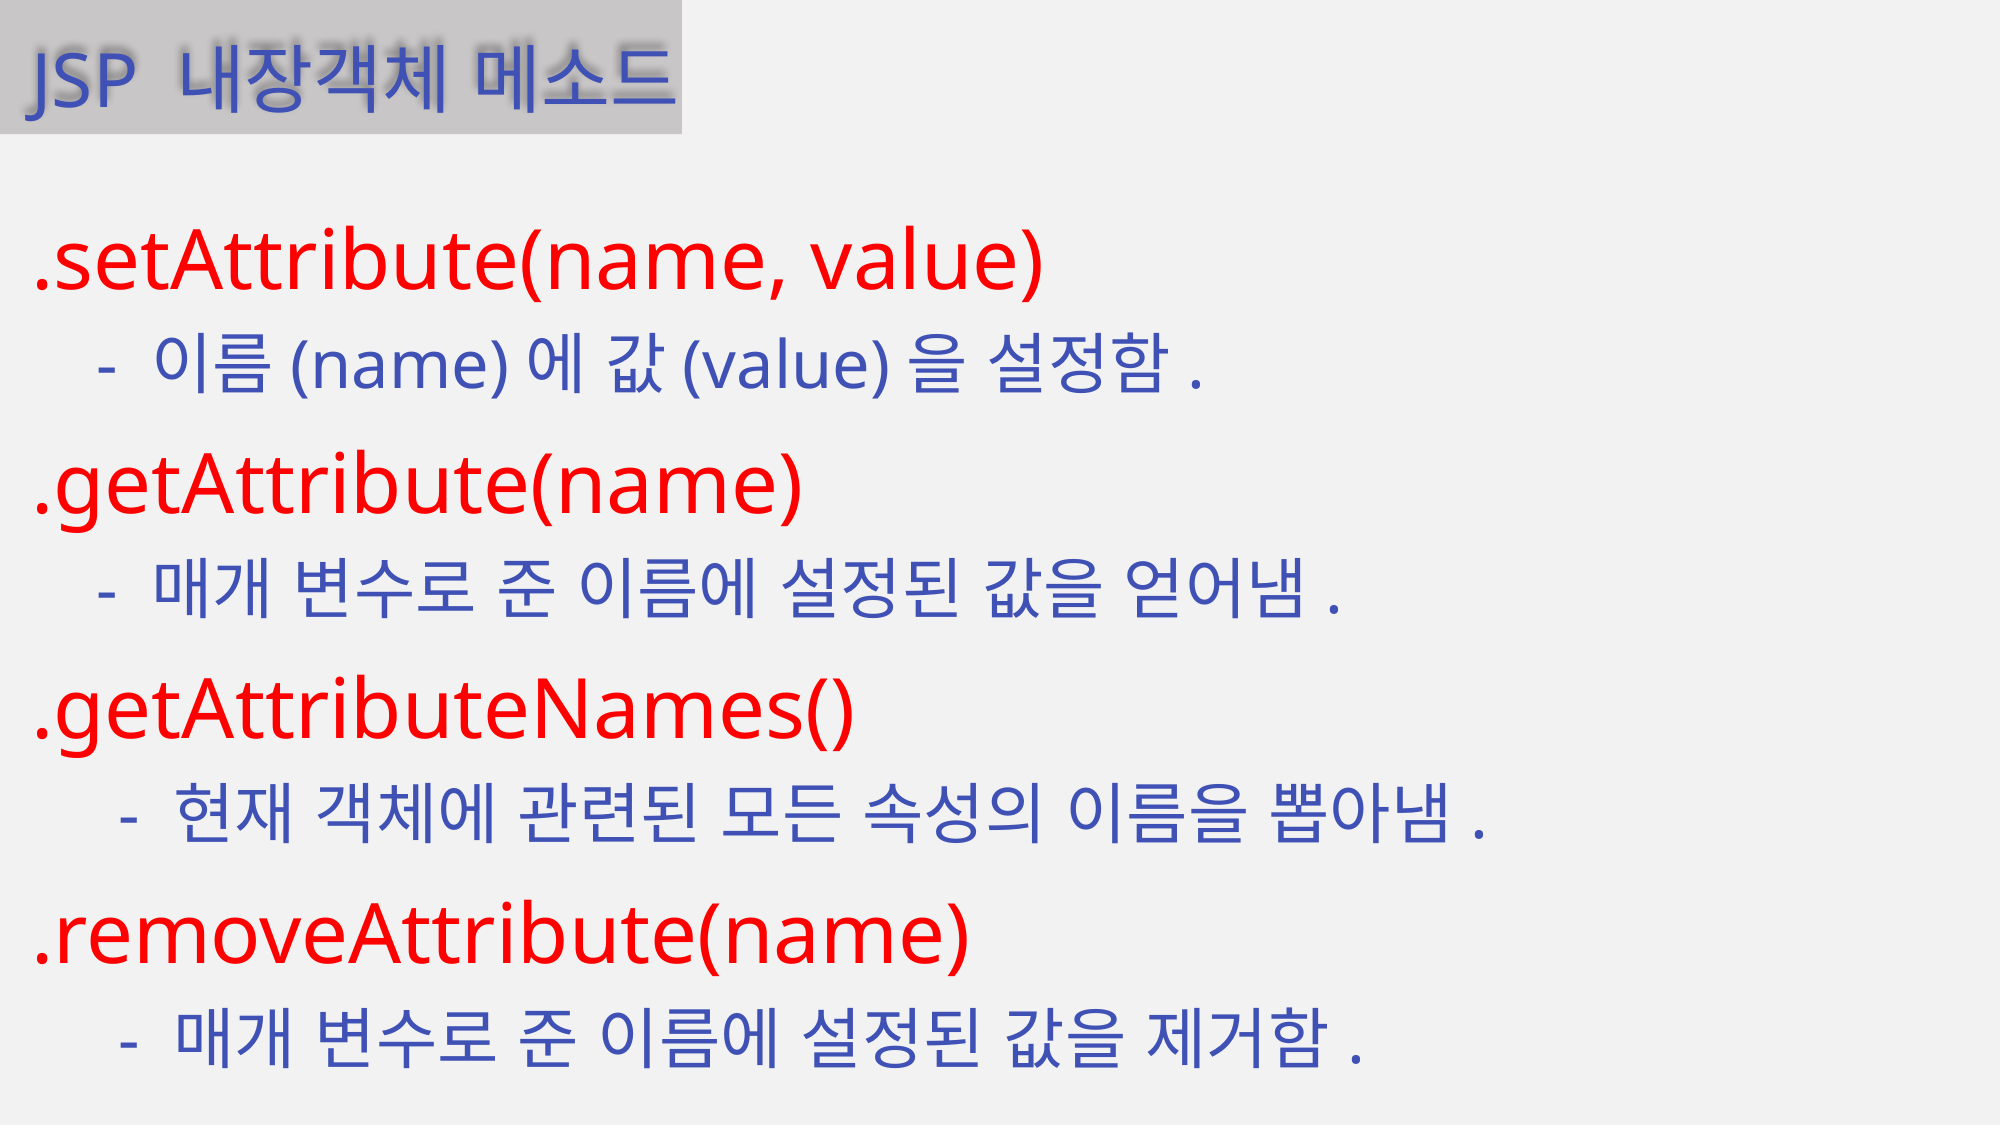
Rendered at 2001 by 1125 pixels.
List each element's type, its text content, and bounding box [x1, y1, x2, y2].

text_box .setAttribute(name, value) - 이름(name)에 값(value)을 설정함. .getAttribute(name) - 매개 변수로 준 이름에 설정된 값을 얻어냄. .getAttributeNames() - 현재 객체에 관련된 모든 속성의 이름을 뽑아냄. .removeAttribute(name) - 매개 변수로 준 이름에 설정된 값을 제거함. [16, 198, 2000, 1088]
text_box JSP 내장객체 메소드 [16, 24, 723, 130]
text_box [0, 0, 683, 135]
